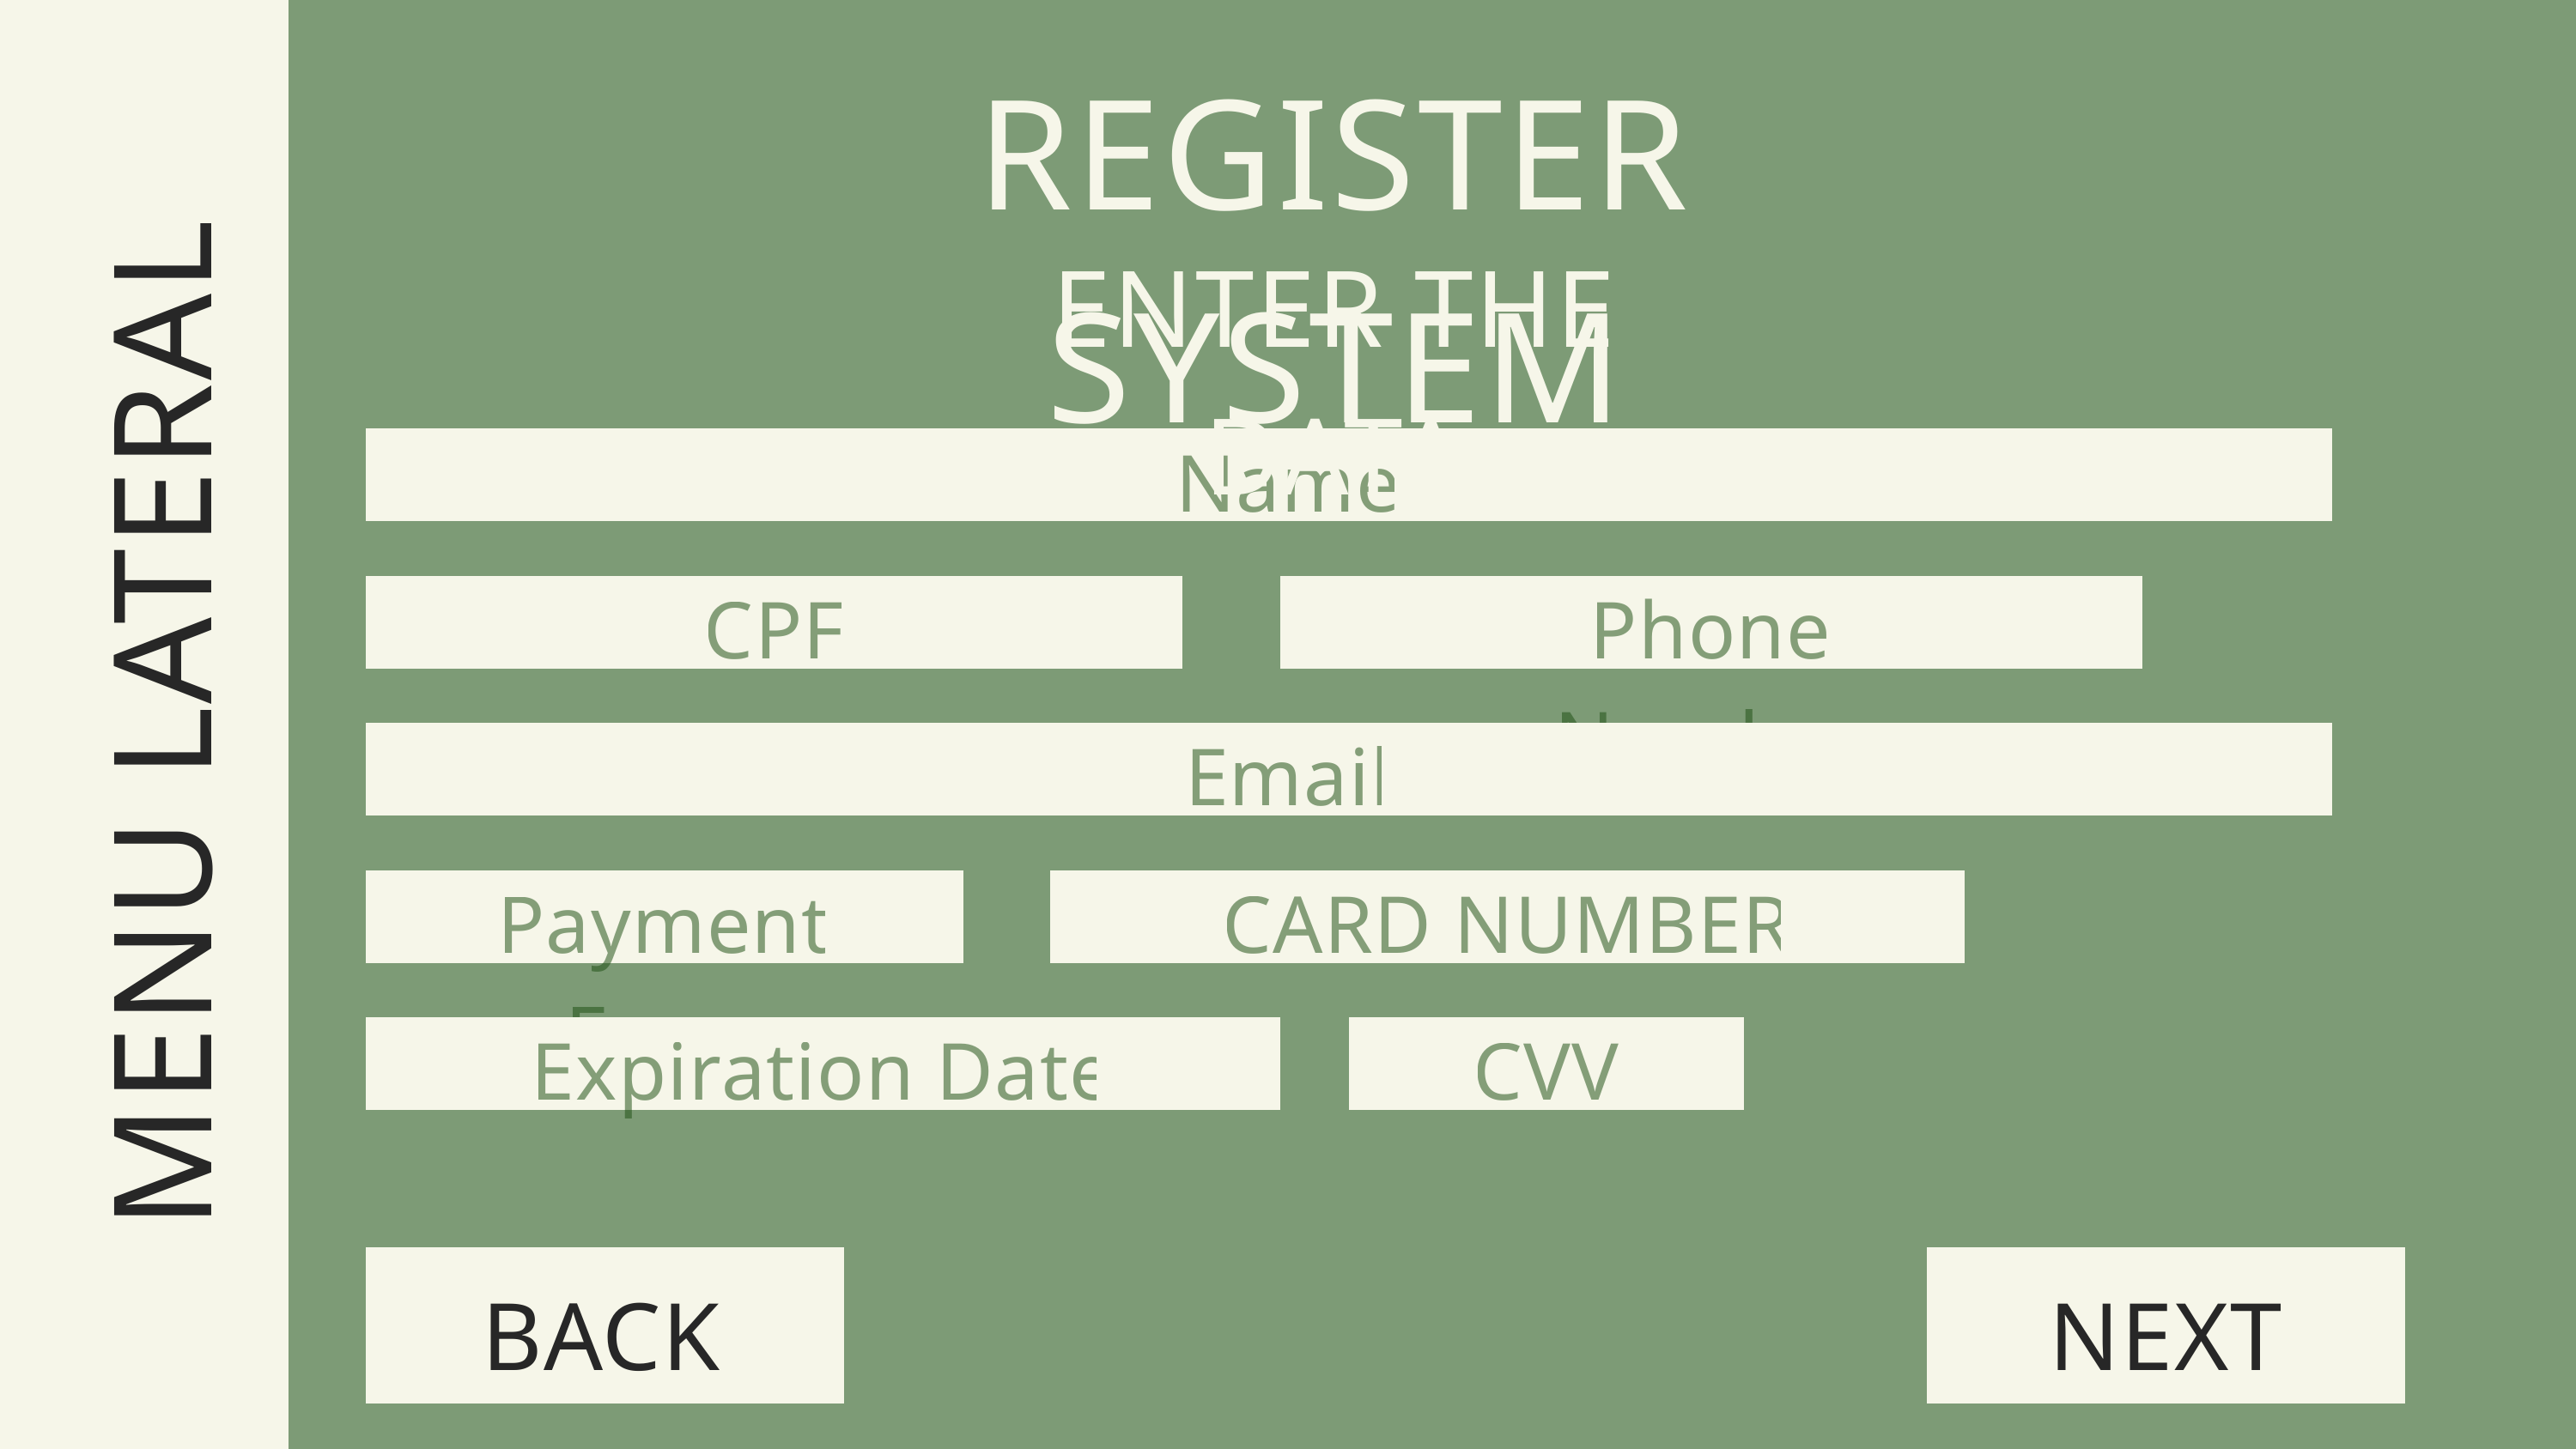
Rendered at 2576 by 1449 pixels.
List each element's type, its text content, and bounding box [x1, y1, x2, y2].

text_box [365, 722, 2333, 816]
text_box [1926, 1246, 2406, 1404]
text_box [1279, 575, 2143, 670]
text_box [1050, 870, 1965, 964]
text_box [365, 1016, 1280, 1111]
text_box REGISTER SYSTEM [892, 27, 1778, 426]
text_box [0, 0, 289, 1449]
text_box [365, 427, 2333, 522]
text_box ENTER THE DATA [927, 220, 1744, 426]
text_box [365, 1246, 845, 1404]
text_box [1348, 1016, 1744, 1111]
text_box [365, 575, 1183, 670]
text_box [365, 870, 963, 964]
